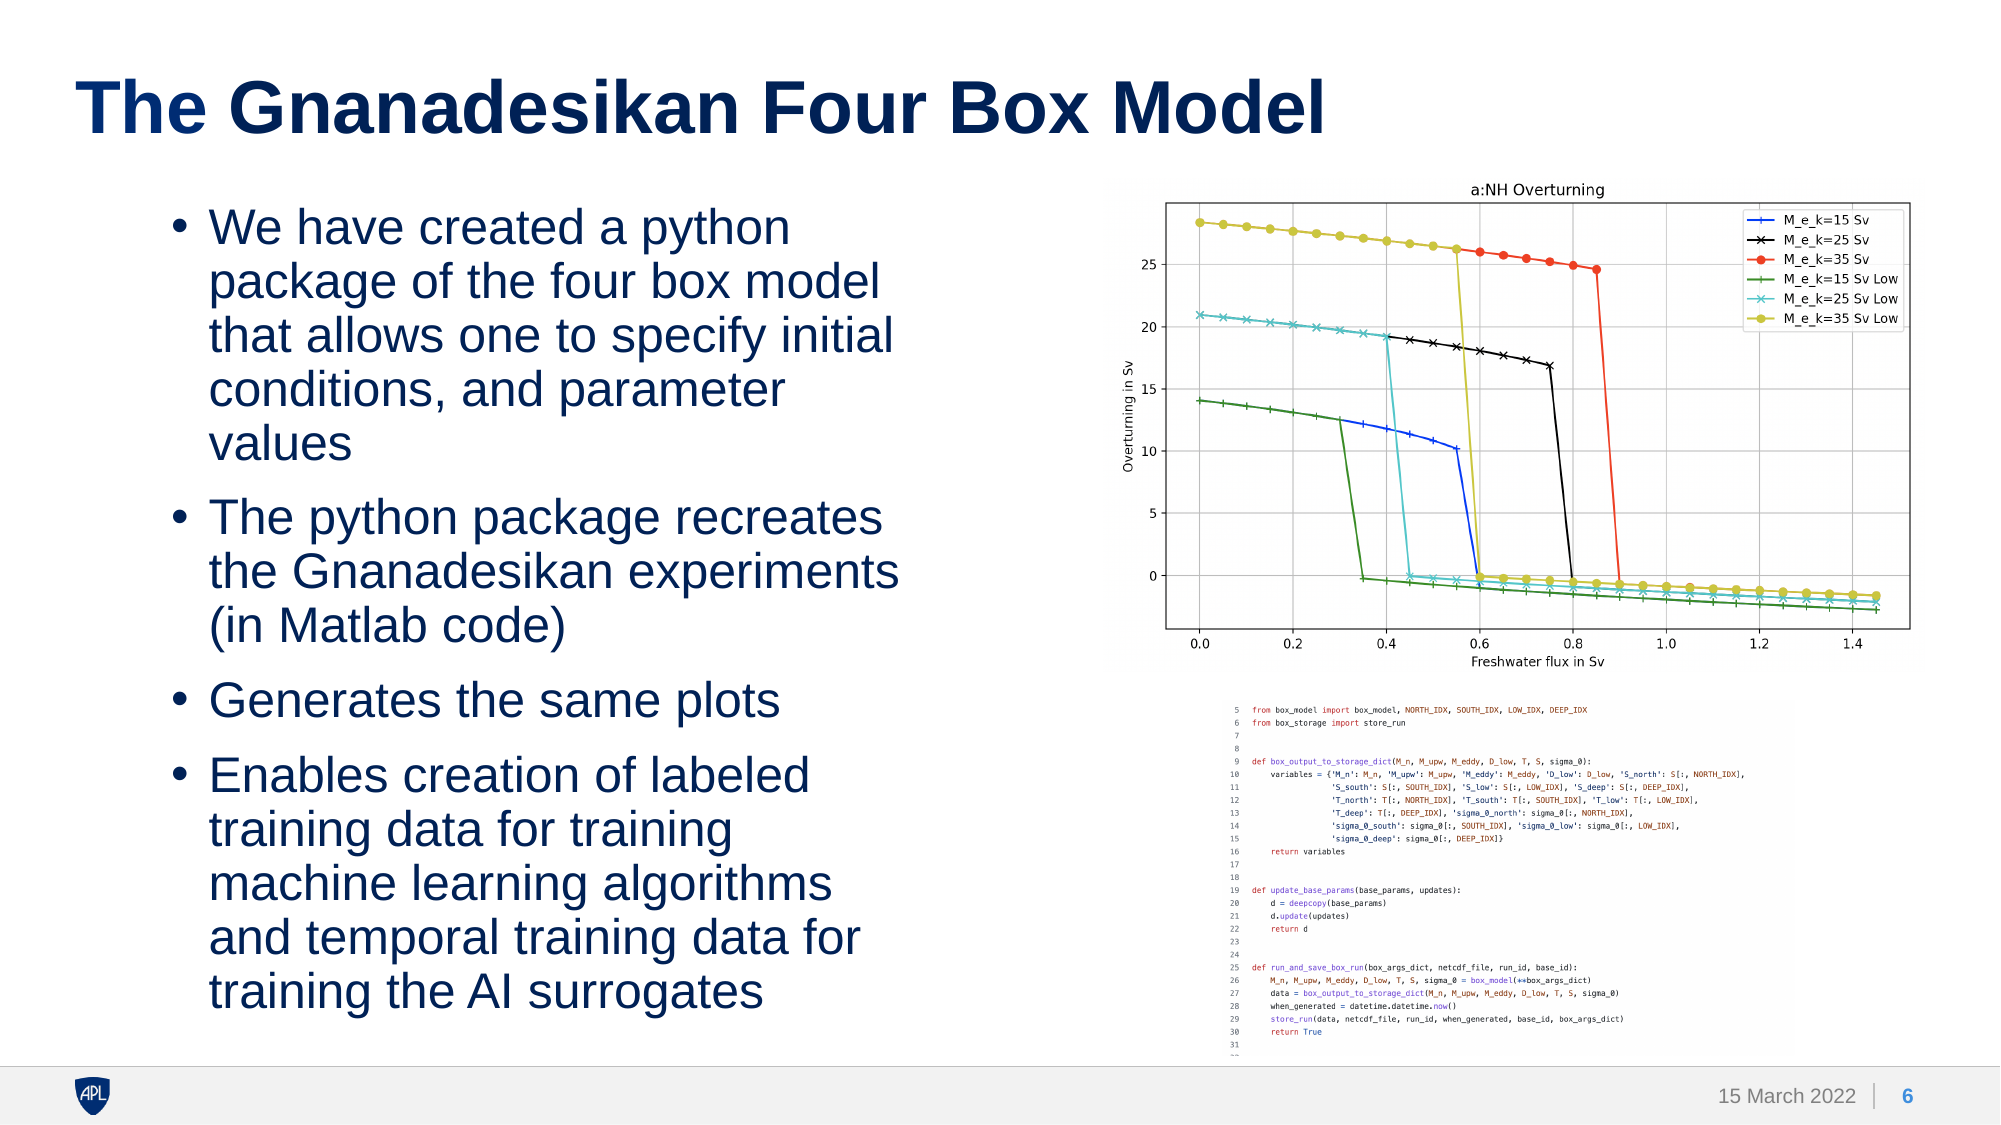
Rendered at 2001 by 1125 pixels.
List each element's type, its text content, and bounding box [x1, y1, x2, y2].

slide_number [1646, 1066, 1872, 1125]
text_box We have created a python package of the four box model that allows one to specify initial conditions, and parameter values The python package recreates the Gnanadesikan experiments (in Matlab code) Generates the same plots Enables creation of labeled training data for training machine learning algorithms and temporal training data for training the AI surrogates [156, 194, 923, 993]
picture [1222, 700, 1795, 1056]
picture [1103, 178, 1925, 672]
title The Gnanadesikan Four Box Model [75, 68, 1925, 194]
slide_number 6 [1876, 1066, 1940, 1125]
